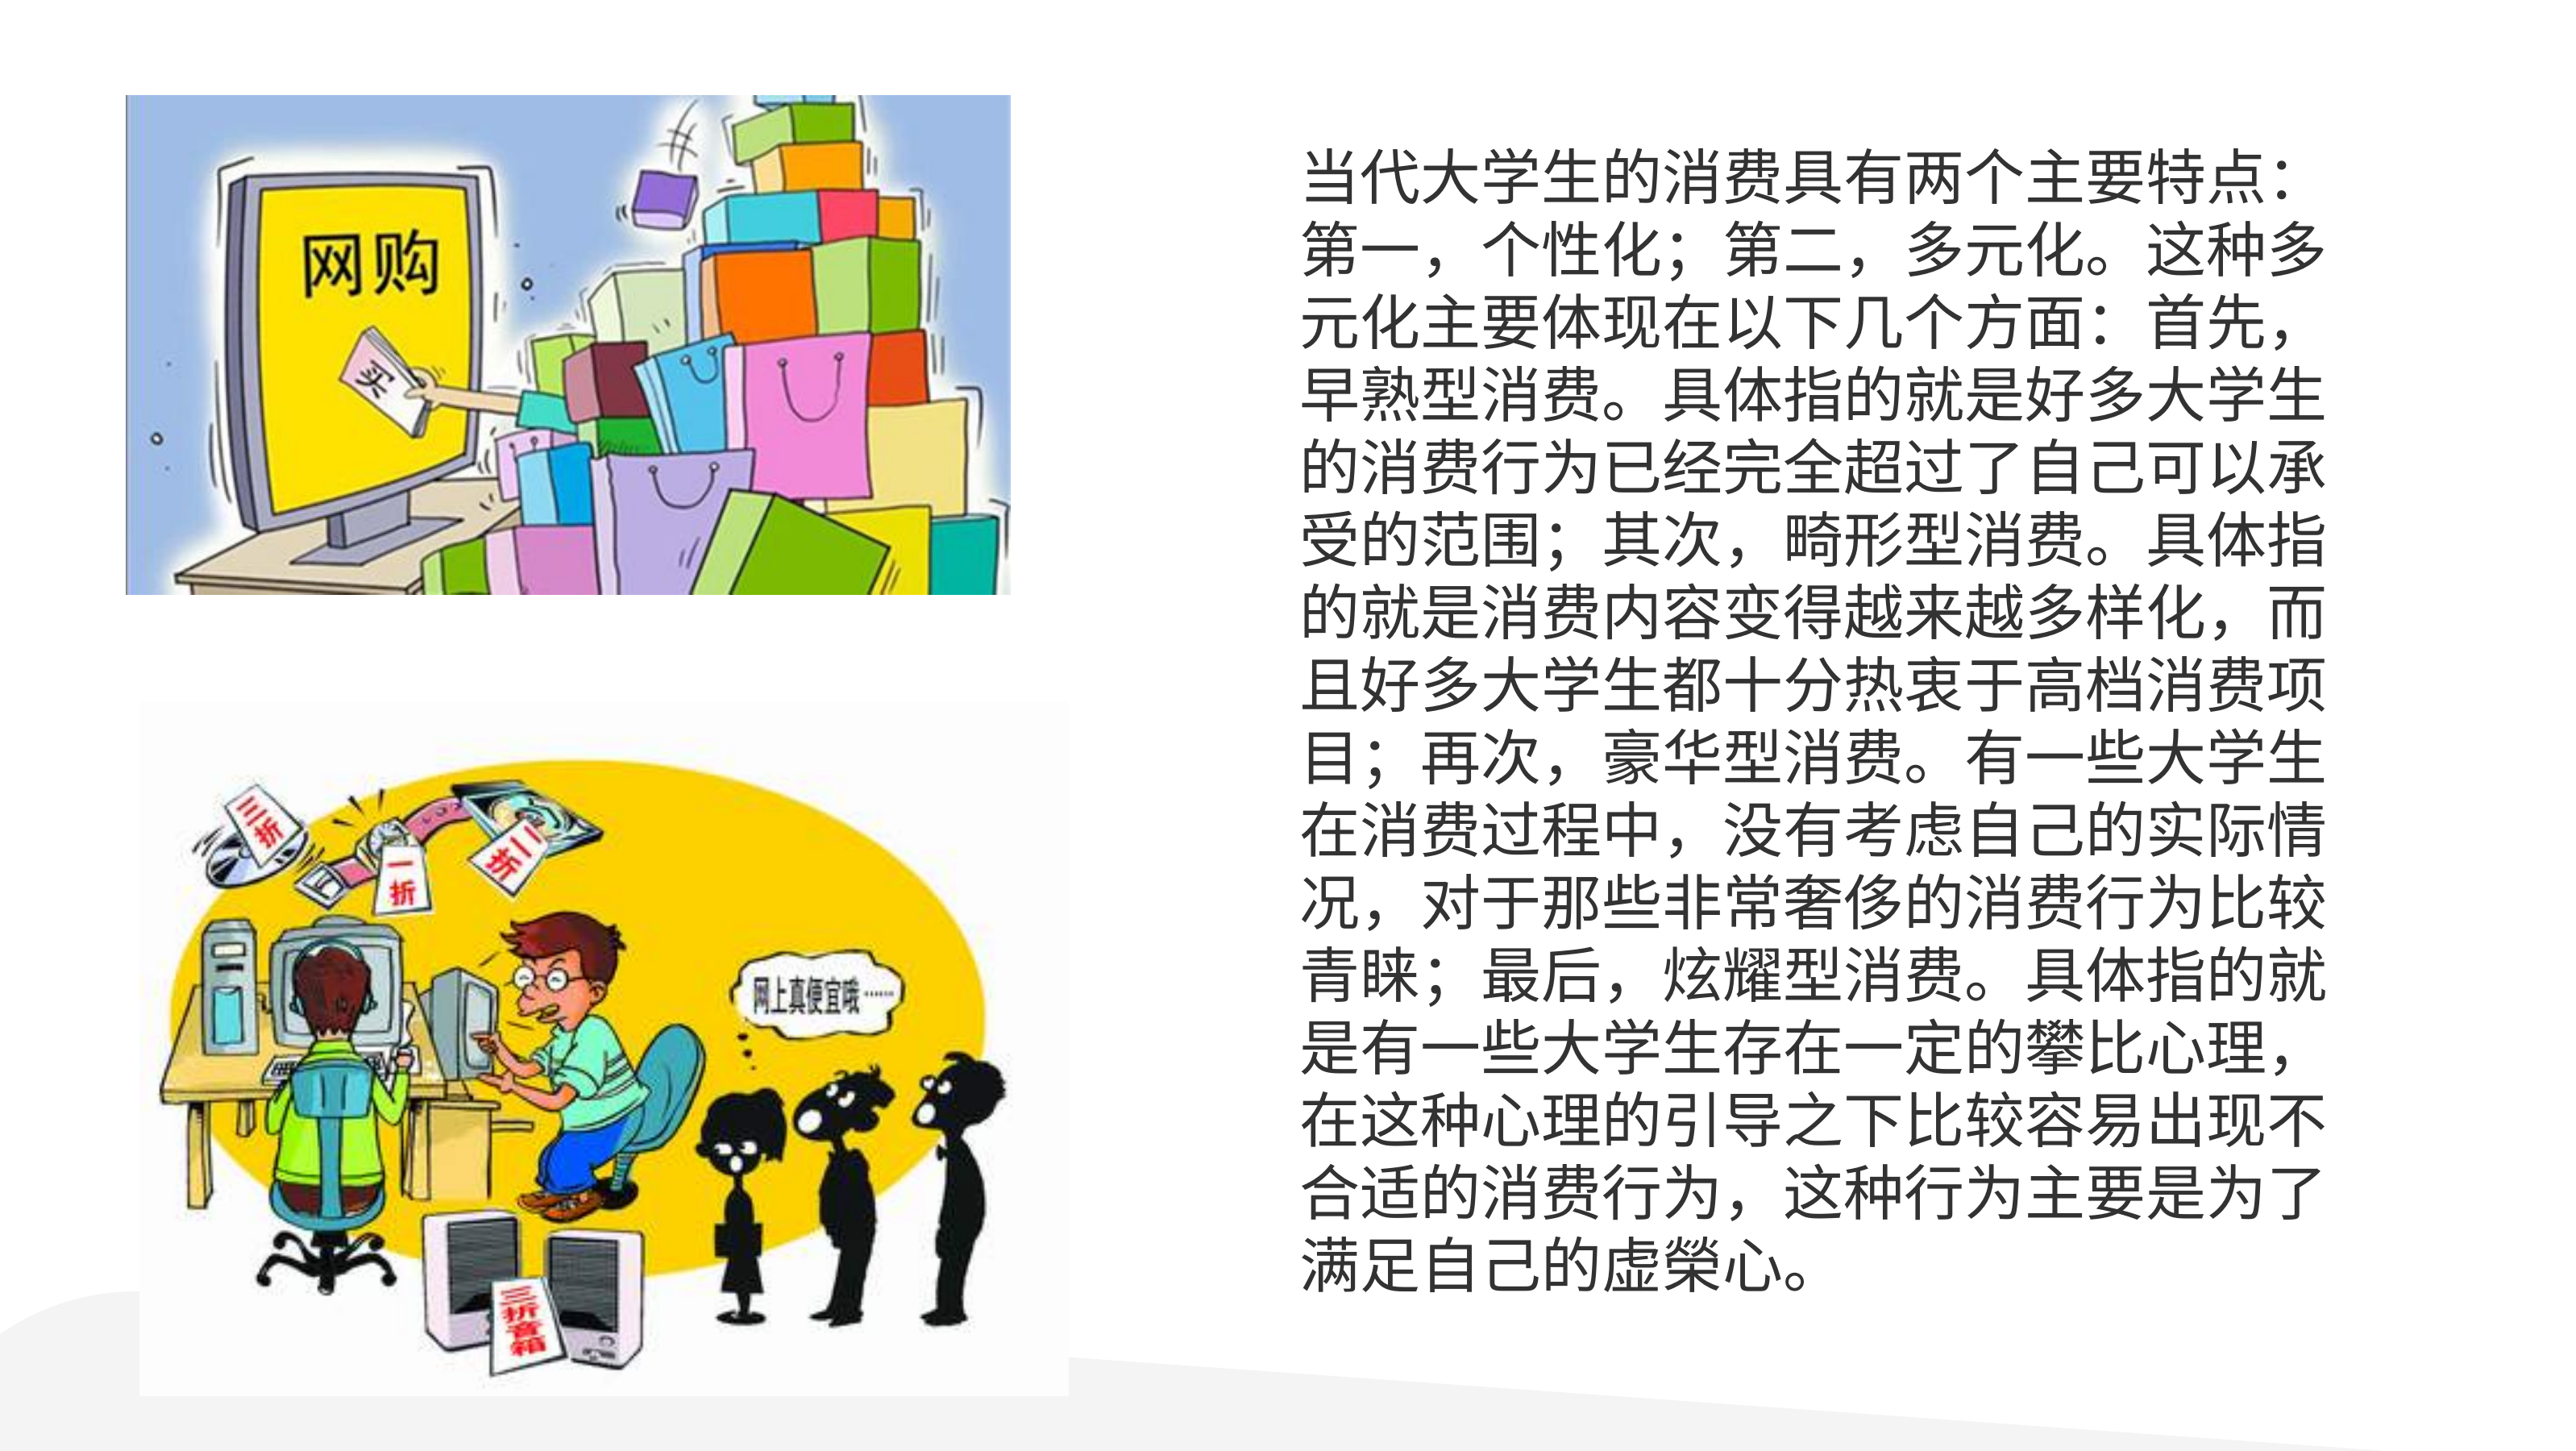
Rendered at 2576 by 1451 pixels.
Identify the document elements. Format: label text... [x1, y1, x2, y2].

picture [126, 95, 1011, 595]
text_box 当代大学生的消费具有两个主要特点：第一，个性化；第二，多元化。这种多元化主要体现在以下几个方面：首先，早熟型消费。具体指的就是好多大学生的消费行为已经完全超过了自己可以承受的范围；其次，畸形型消费。具体指的就是消费内容变得越来越多样化，而且好多大学生都十分热衷于高档消费项目；再次，豪华型消费。有一些大学生在消费过程中，没有考虑自己的实际情况，对于那些非常奢侈的消费行为比较青睐；最后，炫耀型消费。具体指的就是有一些大学生存在一定的攀比心理，在这种心理的引导之下比较容易出现不合适的消费行为，这种行为主要是为了满足自己的虚榮心。 [1287, 132, 2388, 1306]
picture [139, 701, 1069, 1396]
